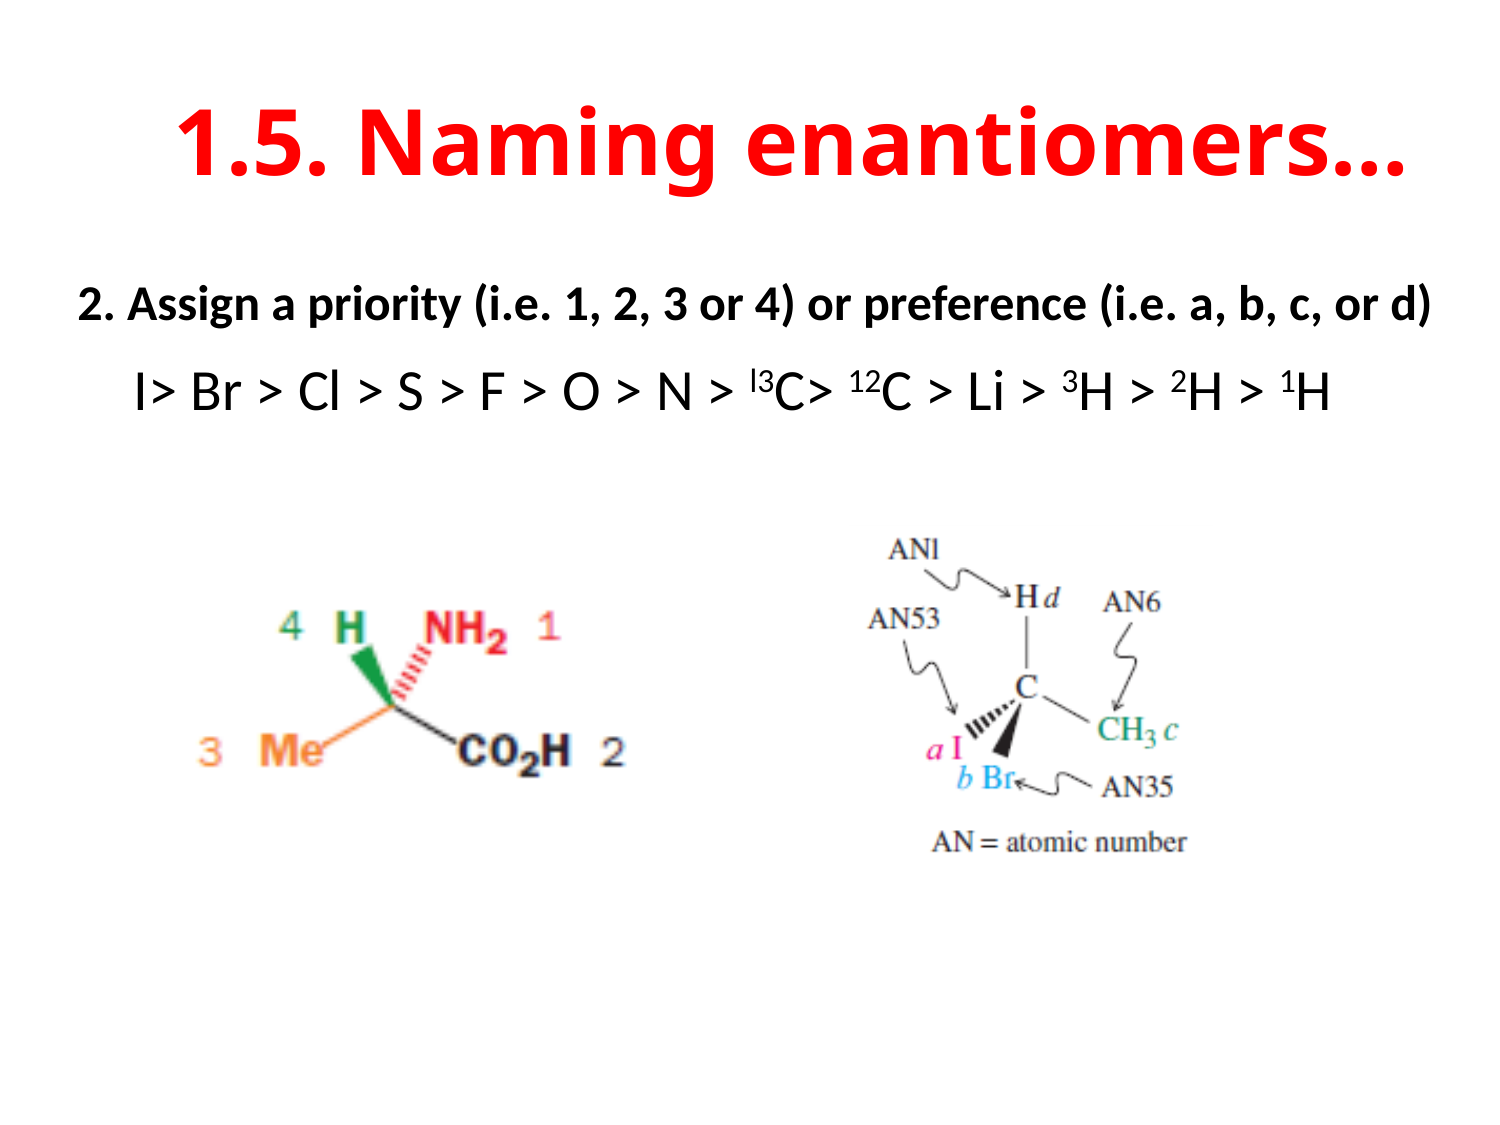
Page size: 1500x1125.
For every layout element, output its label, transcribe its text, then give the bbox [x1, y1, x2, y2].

picture [849, 524, 1213, 867]
title 1.5. Naming enantiomers… [75, 45, 1425, 233]
picture [187, 587, 646, 801]
list 2. Assign a priority (i.e. 1, 2, 3 or 4) or preference (i.e. a, b, c, or d) I> Br > Cl > S > F > O > N > l3C> 12C > Li > 3H > 2H > 1H [62, 262, 1488, 1005]
